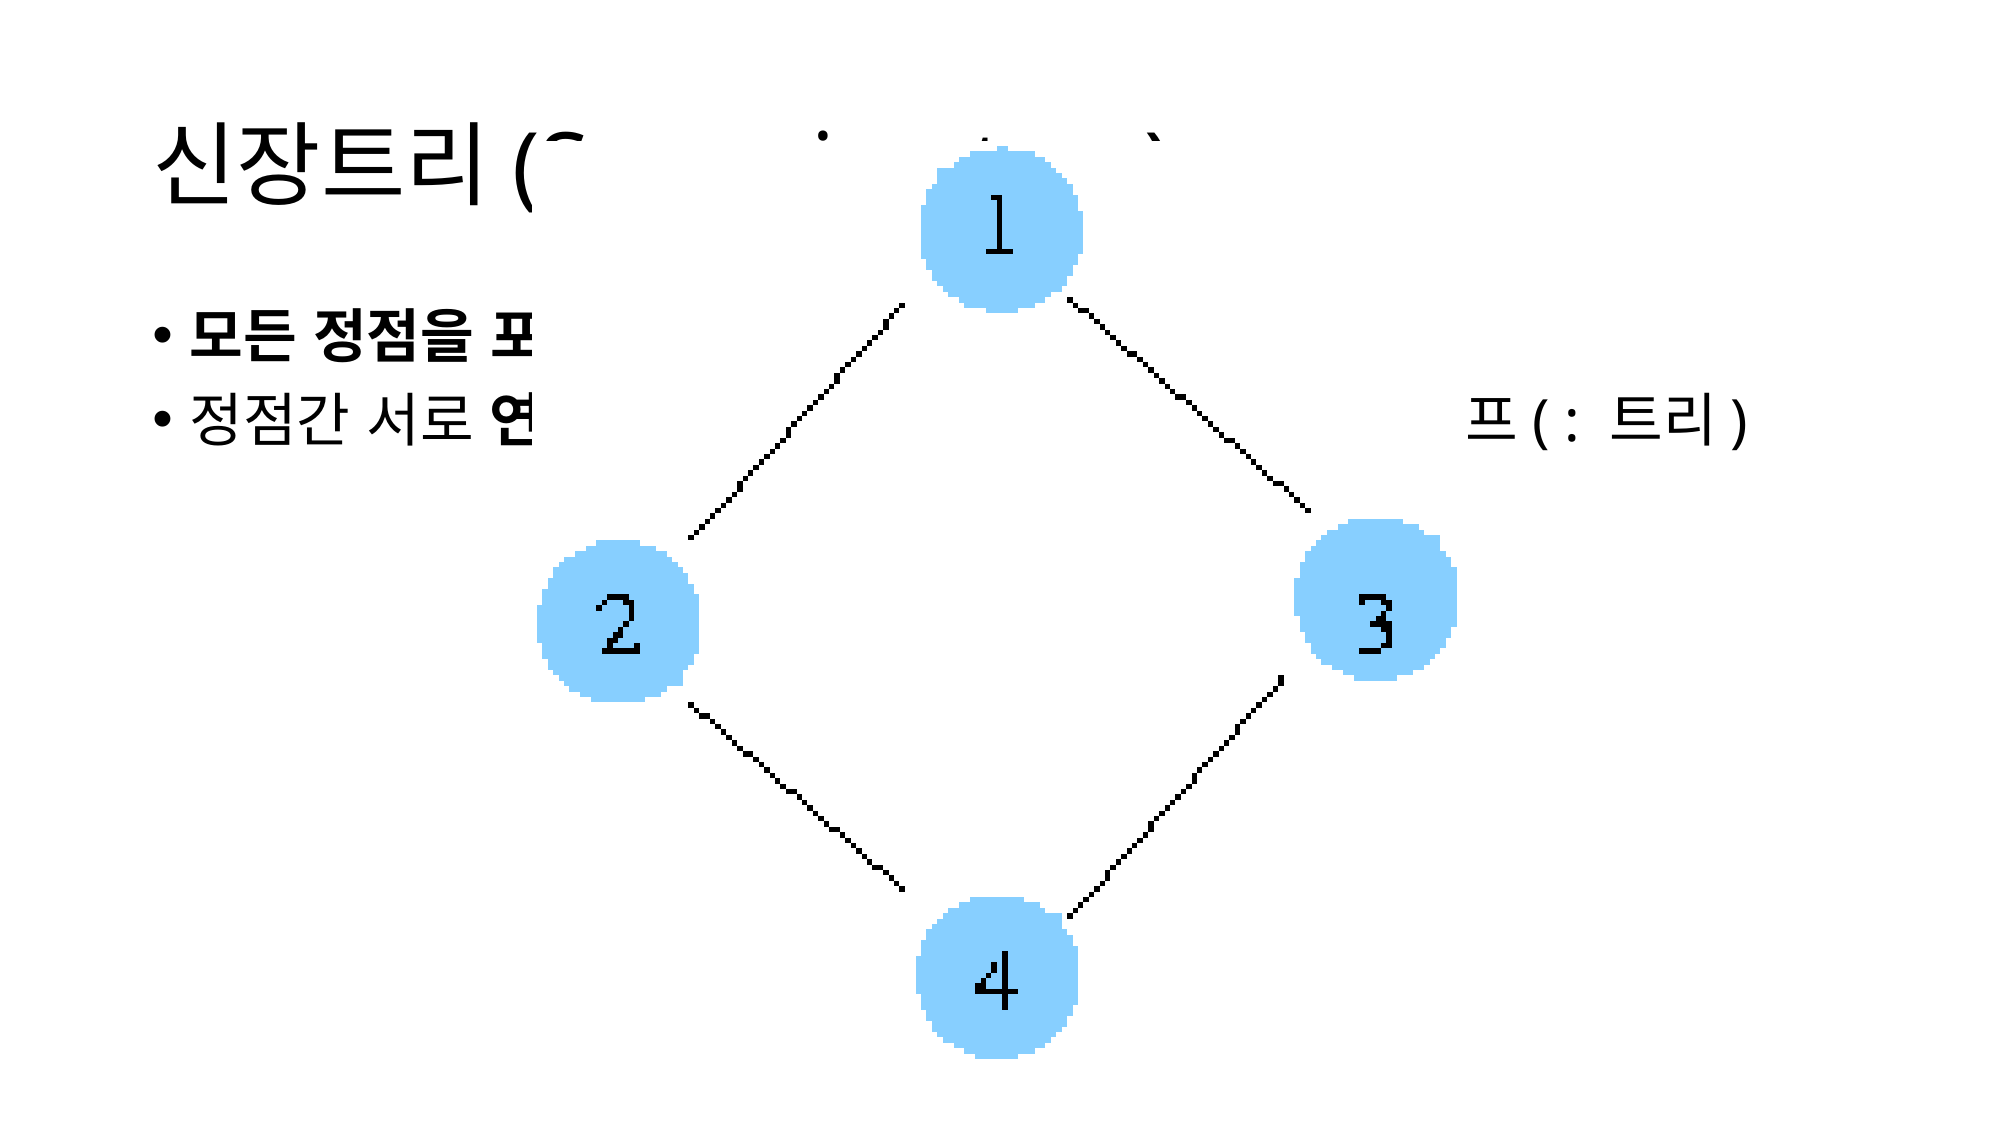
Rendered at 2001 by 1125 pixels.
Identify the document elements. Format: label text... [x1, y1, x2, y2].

list 모든 정점을 포함하고 정점간 서로 연결되면서 사이클이 존재하지 않는 그래프( : 트리) [137, 299, 532, 1014]
picture [532, 141, 1468, 1066]
list 모든 정점을 포함하고 정점간 서로 연결되면서 사이클이 존재하지 않는 그래프( : 트리) [1468, 299, 1863, 1014]
title 신장트리(Spanning tree) [137, 59, 1863, 278]
